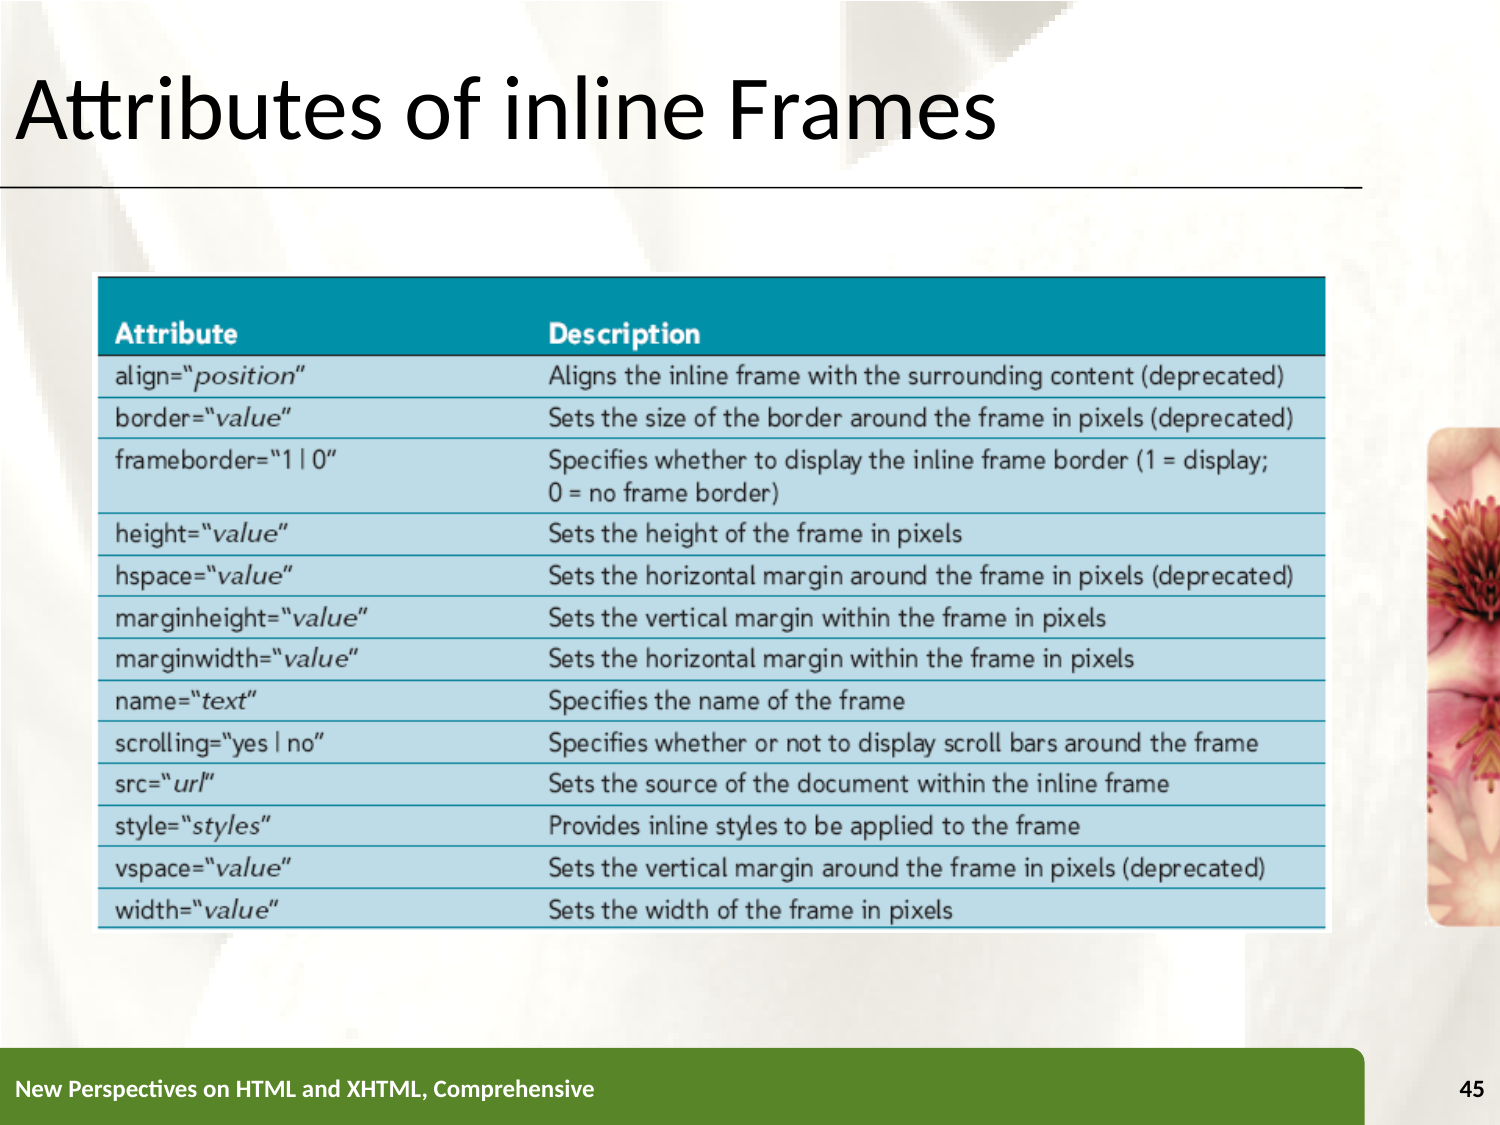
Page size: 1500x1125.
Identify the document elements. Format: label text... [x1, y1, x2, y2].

title Attributes of inline Frames [0, 24, 1363, 181]
slide_number 45 [1412, 1050, 1500, 1125]
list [92, 271, 1333, 934]
picture [1425, 425, 1500, 930]
footer New Perspectives on HTML and XHTML, Comprehensive [0, 1050, 1350, 1125]
